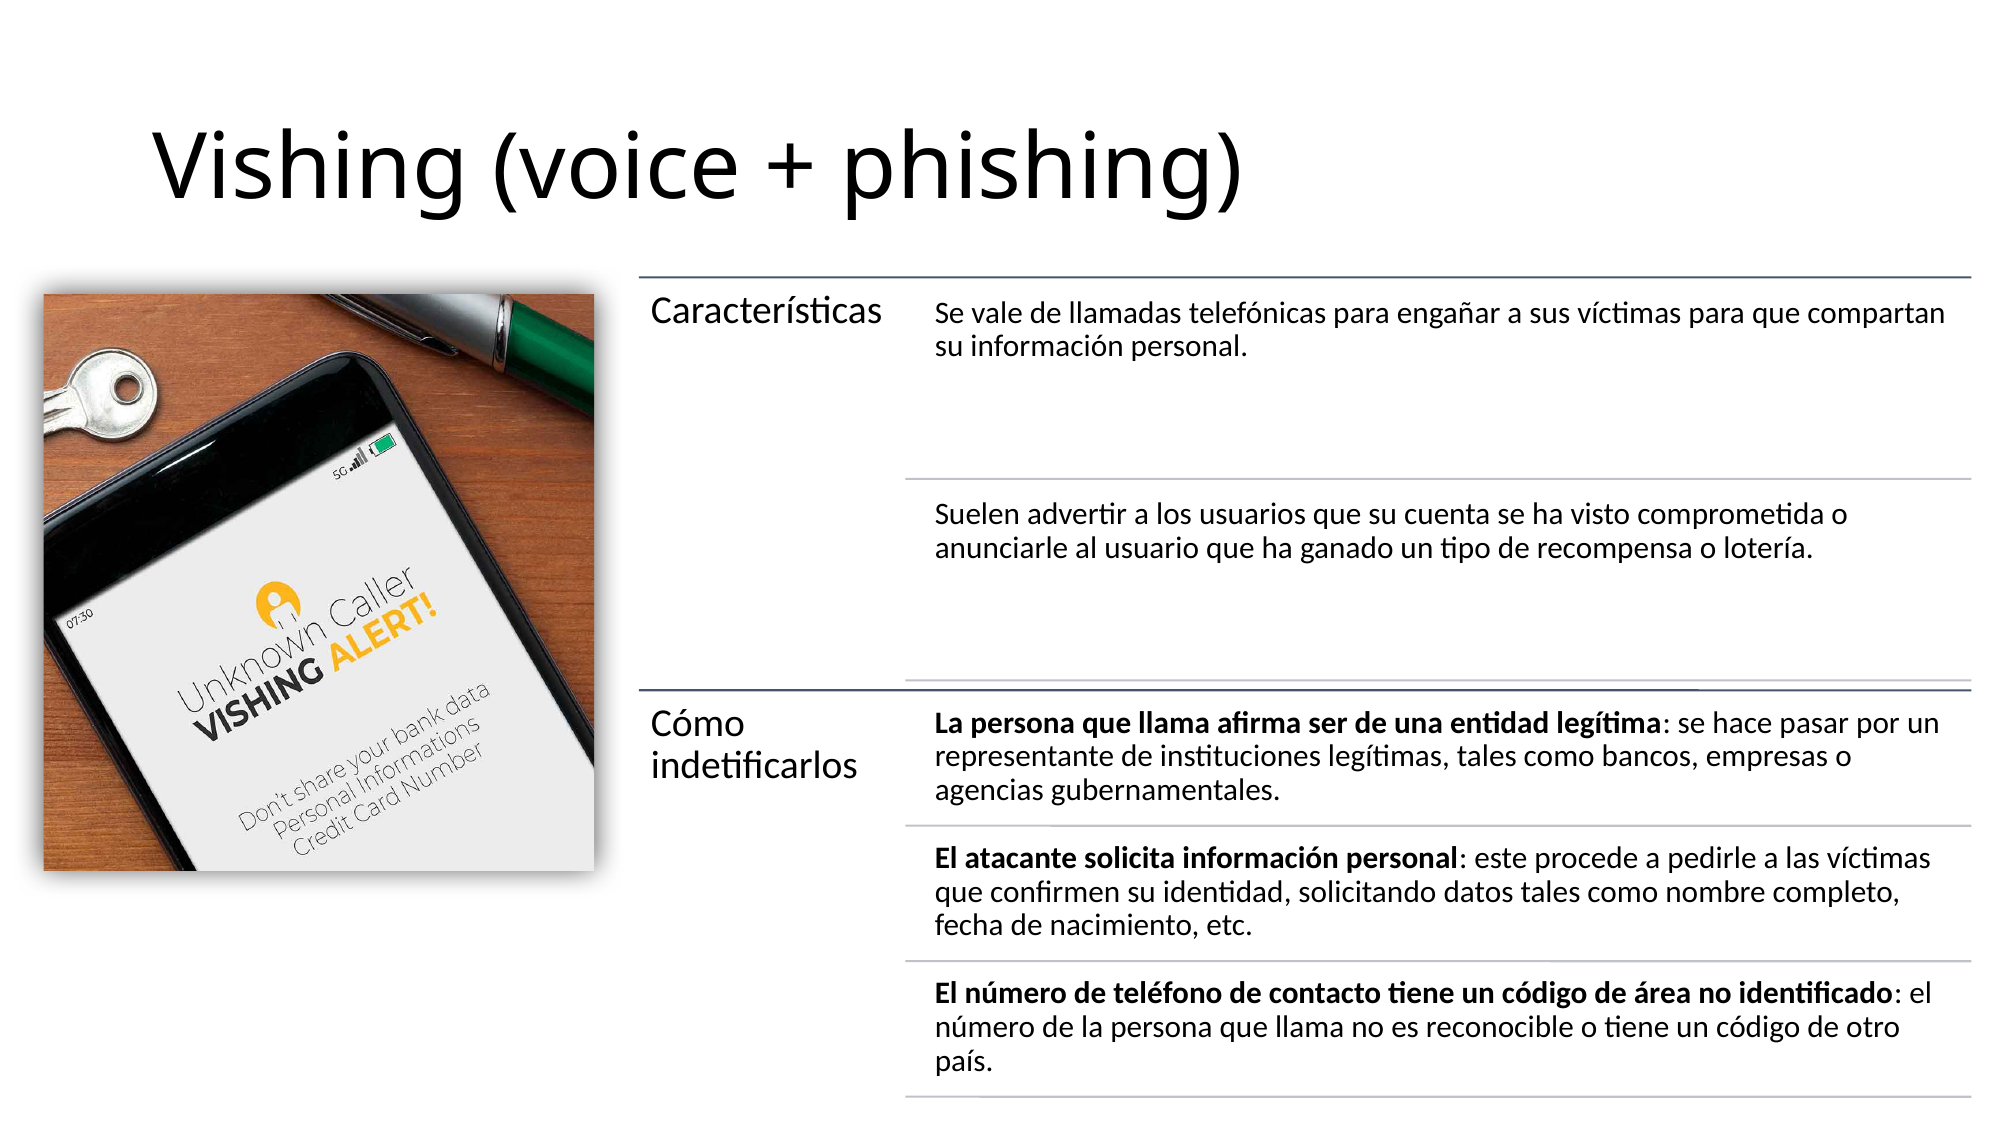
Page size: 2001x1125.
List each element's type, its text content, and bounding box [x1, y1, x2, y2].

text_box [639, 277, 1972, 1104]
title Vishing (voice + phishing) [137, 59, 1863, 278]
picture [43, 294, 595, 871]
